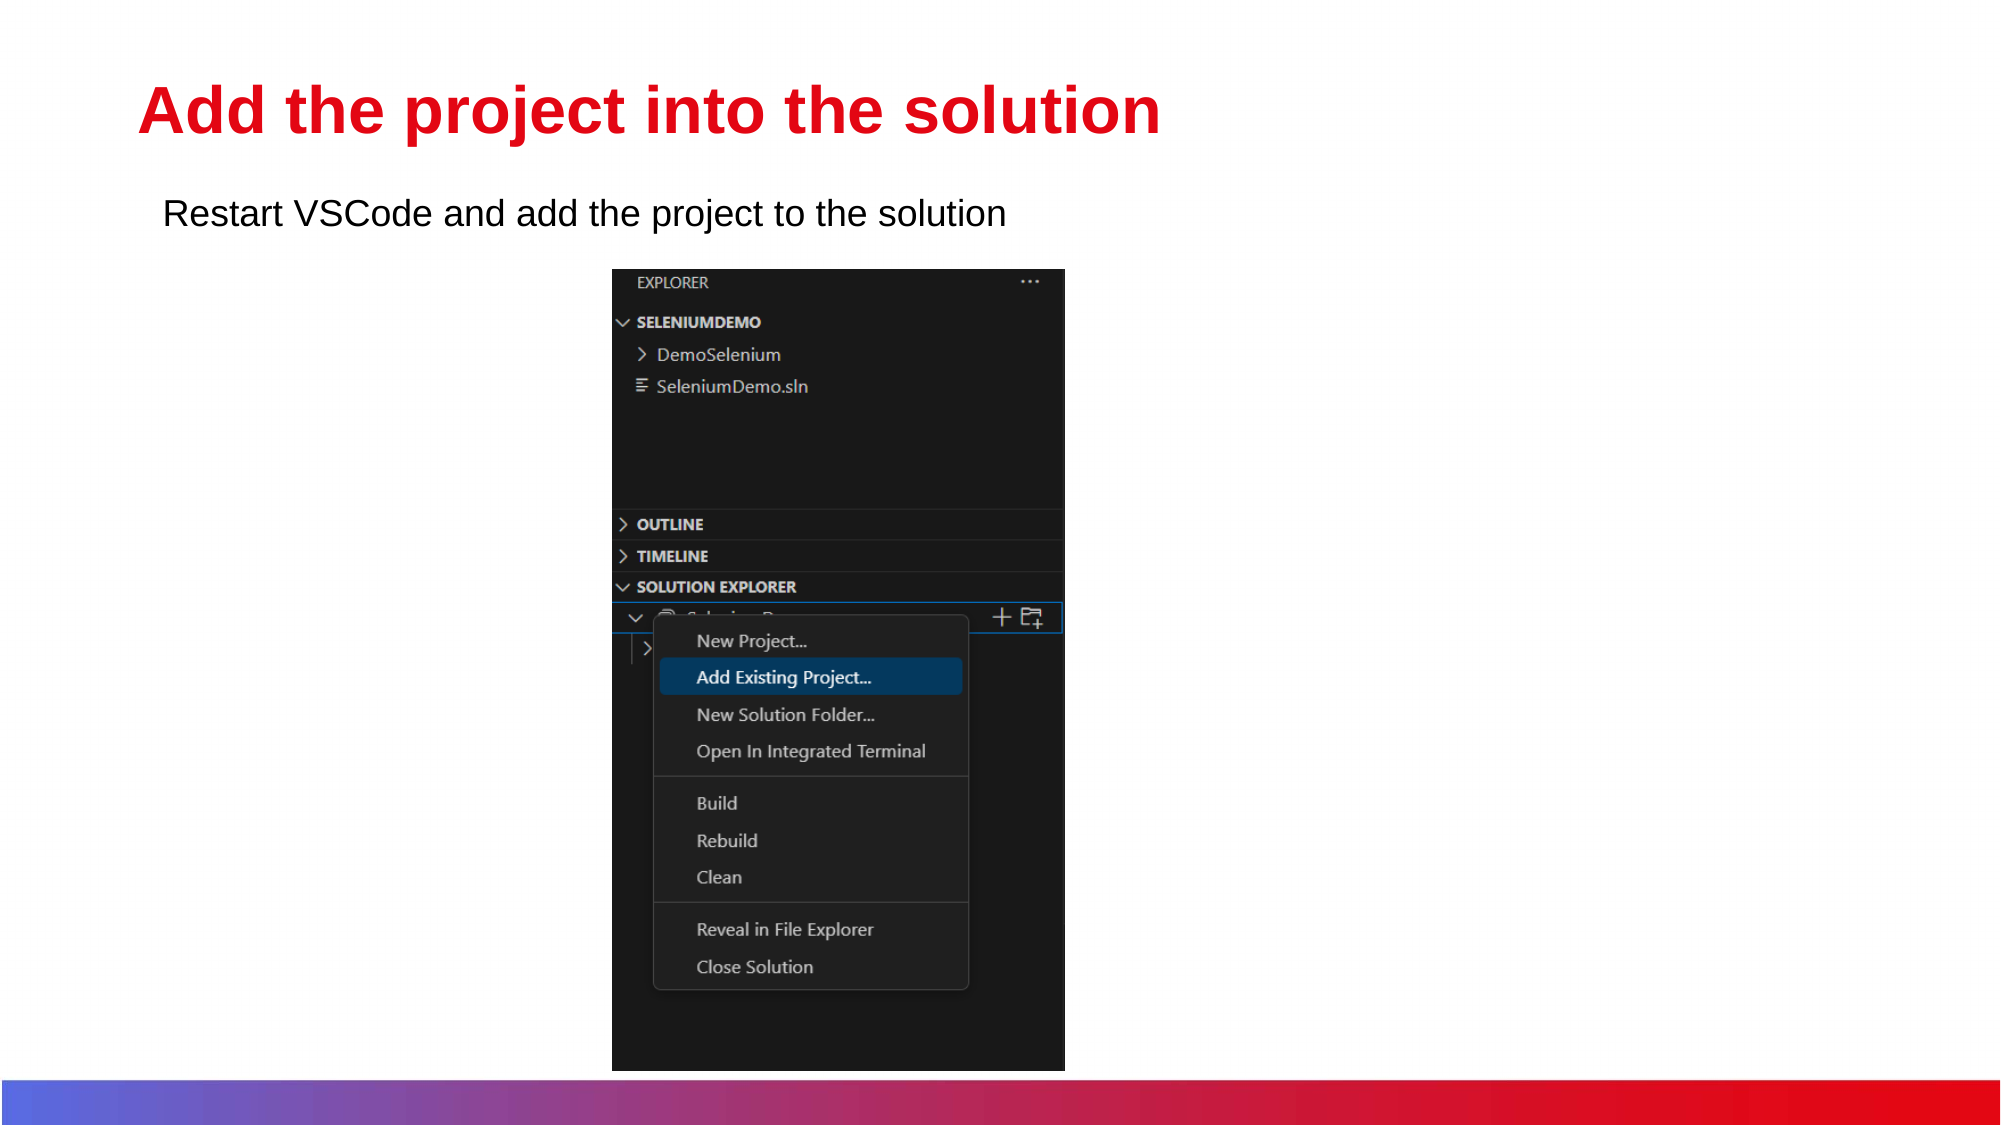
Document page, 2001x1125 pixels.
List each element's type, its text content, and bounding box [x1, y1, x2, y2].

title Add the project into the solution [137, 66, 1863, 155]
picture [0, 0, 2001, 1125]
text_box Restart VSCode and add the project to the solution [147, 181, 1023, 242]
